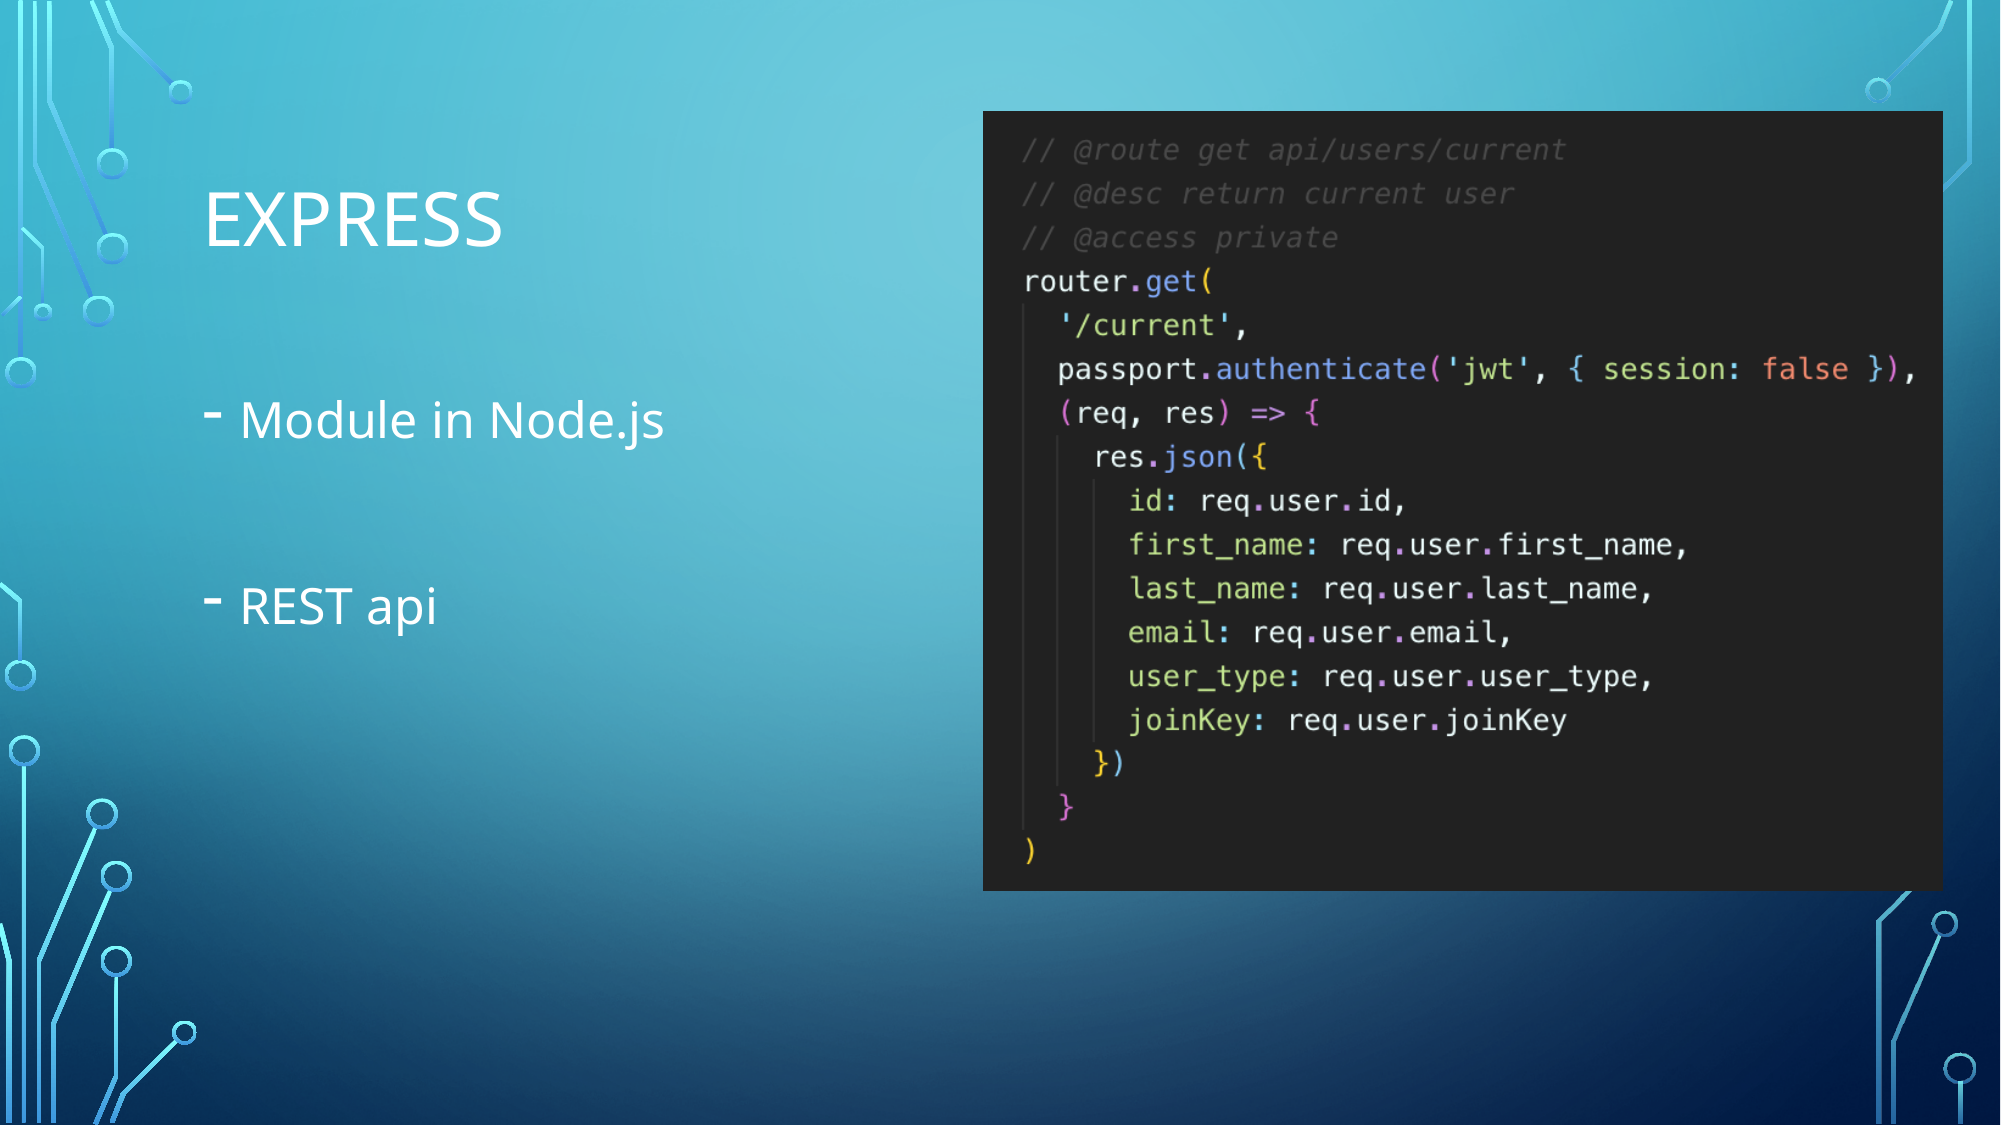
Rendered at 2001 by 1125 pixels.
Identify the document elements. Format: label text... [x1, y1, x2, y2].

title Express [187, 101, 1813, 344]
picture [983, 111, 1943, 891]
list Module in Node.js REST api [187, 369, 1813, 950]
